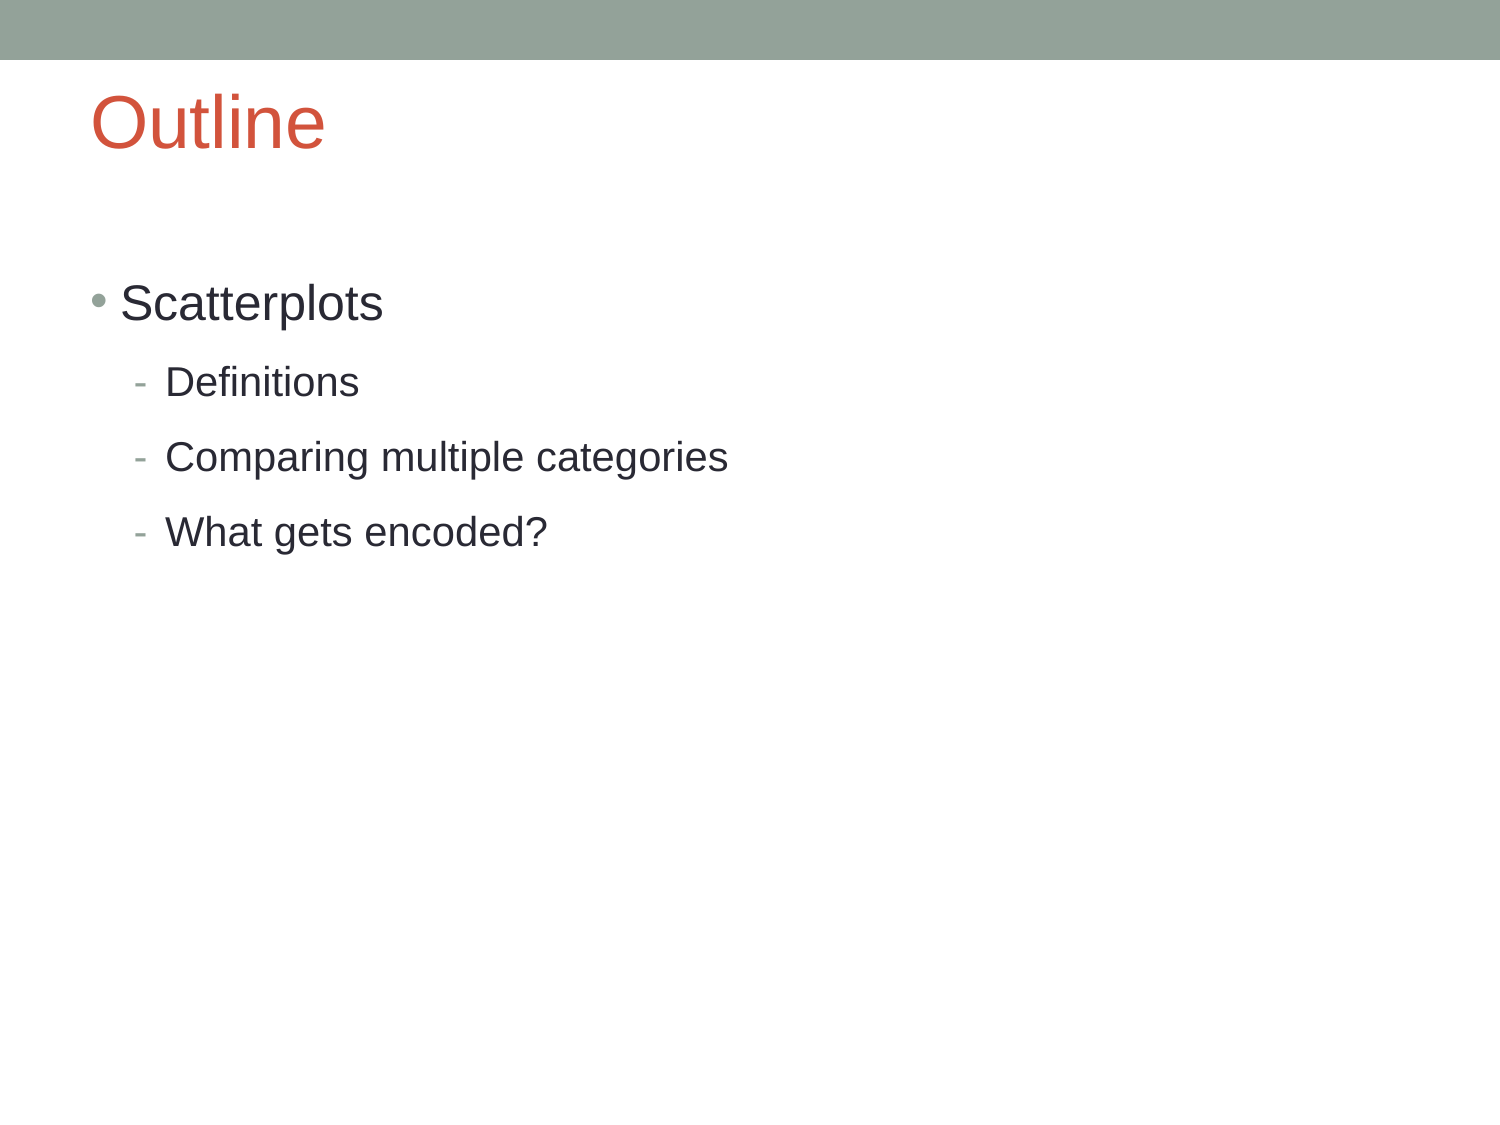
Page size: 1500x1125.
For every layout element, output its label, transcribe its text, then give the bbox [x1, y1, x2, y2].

title Outline [75, 37, 1425, 200]
list Scatterplots Definitions Comparing multiple categories What gets encoded? [75, 262, 1425, 1063]
